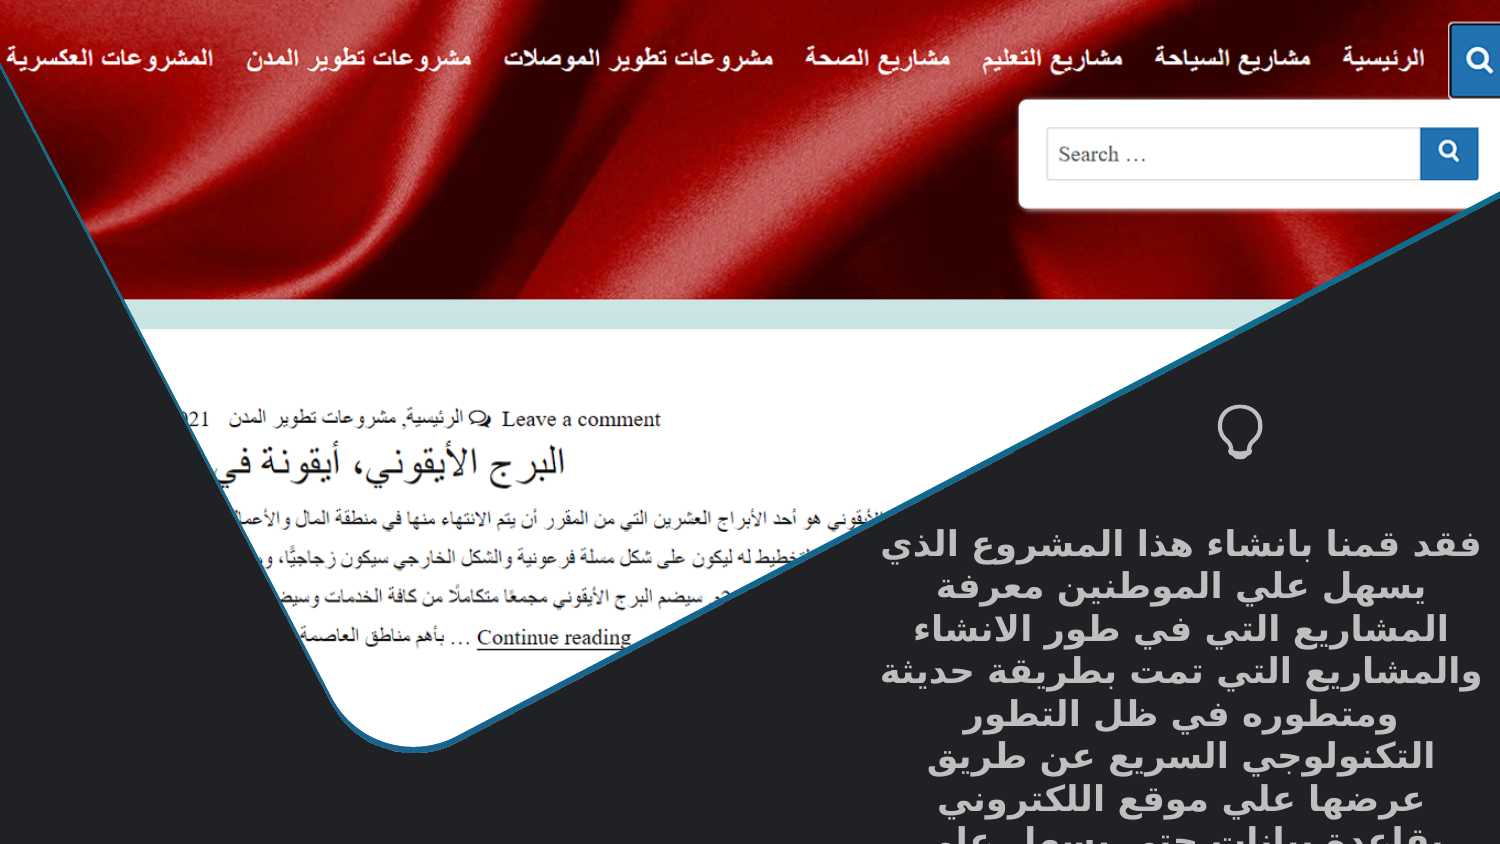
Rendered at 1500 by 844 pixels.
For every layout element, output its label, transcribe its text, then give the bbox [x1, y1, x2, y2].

picture [0, 0, 1500, 748]
text_box فقد قمنا بانشاء هذا المشروع الذي يسهل علي الموطنين معرفة المشاريع التي في طور الانشاء والمشاريع التي تمت بطريقة حديثة ومتطوره في ظل التطور التكنولوجي السريع عن طريق عرضها علي موقع اللكتروني بقاعدة بيانات حتي يسهل علي الزائر البحث والتنقل بين المشاريع. [862, 753, 1500, 844]
